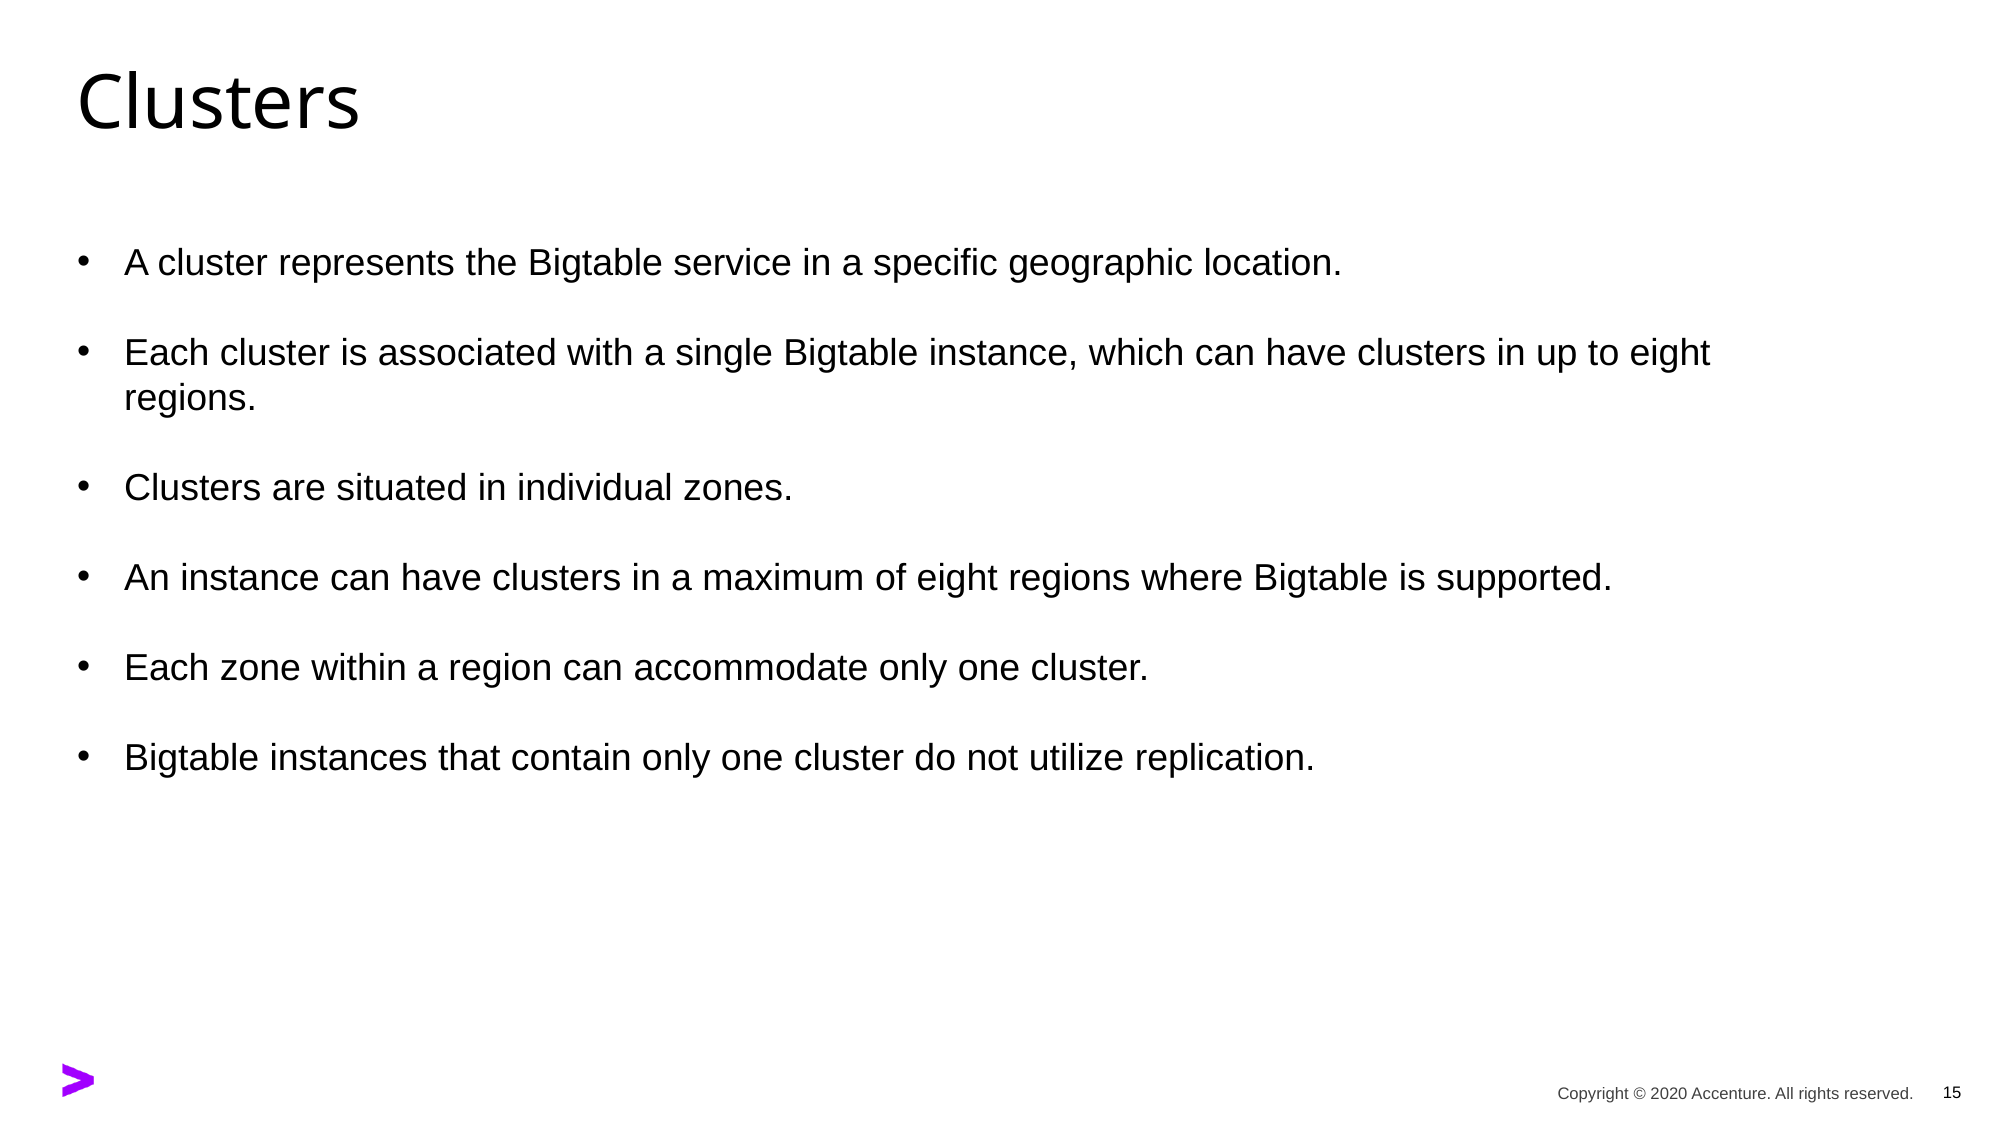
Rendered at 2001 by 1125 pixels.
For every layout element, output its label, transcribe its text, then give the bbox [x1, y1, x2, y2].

picture [62, 1063, 94, 1097]
text_box A cluster represents the Bigtable service in a specific geographic location. Each cluster is associated with a single Bigtable instance, which can have clusters in up to eight regions. Clusters are situated in individual zones. An instance can have clusters in a maximum of eight regions where Bigtable is supported. Each zone within a region can accommodate only one cluster. Bigtable instances that contain only one cluster do not utilize replication. [62, 230, 1852, 831]
slide_number 15 [1921, 1075, 1984, 1110]
title Clusters [62, 62, 1938, 150]
